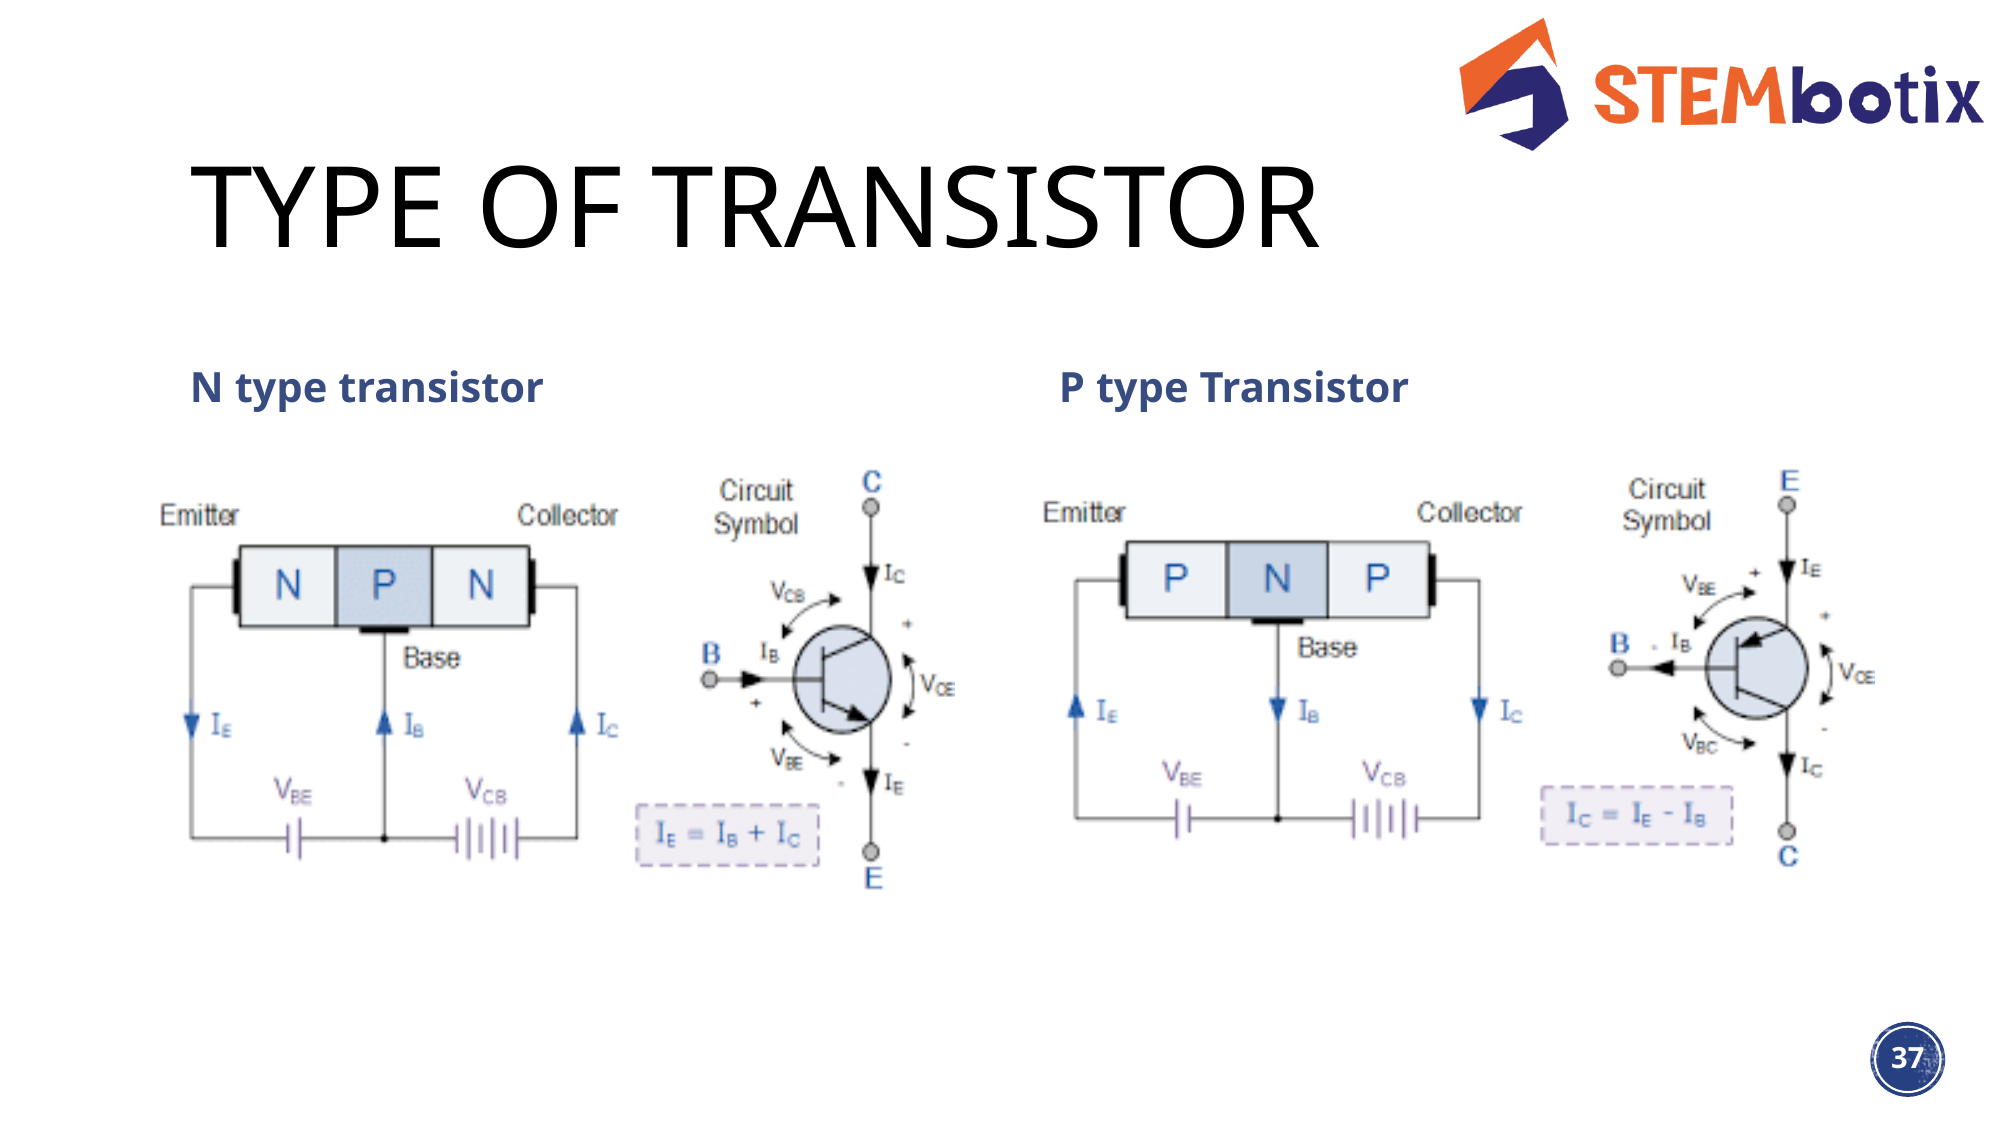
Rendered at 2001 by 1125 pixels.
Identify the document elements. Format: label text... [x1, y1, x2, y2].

slide_number ‹#› [1855, 1028, 1961, 1089]
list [1043, 463, 1875, 876]
list N type transistor [174, 336, 955, 441]
picture [1884, 1089, 1931, 1097]
picture [1458, 16, 1984, 151]
list P type Transistor [1043, 336, 1824, 441]
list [160, 463, 956, 898]
title TYPE OF TRANSISTOR [175, 79, 1826, 344]
picture [1887, 1021, 1929, 1028]
